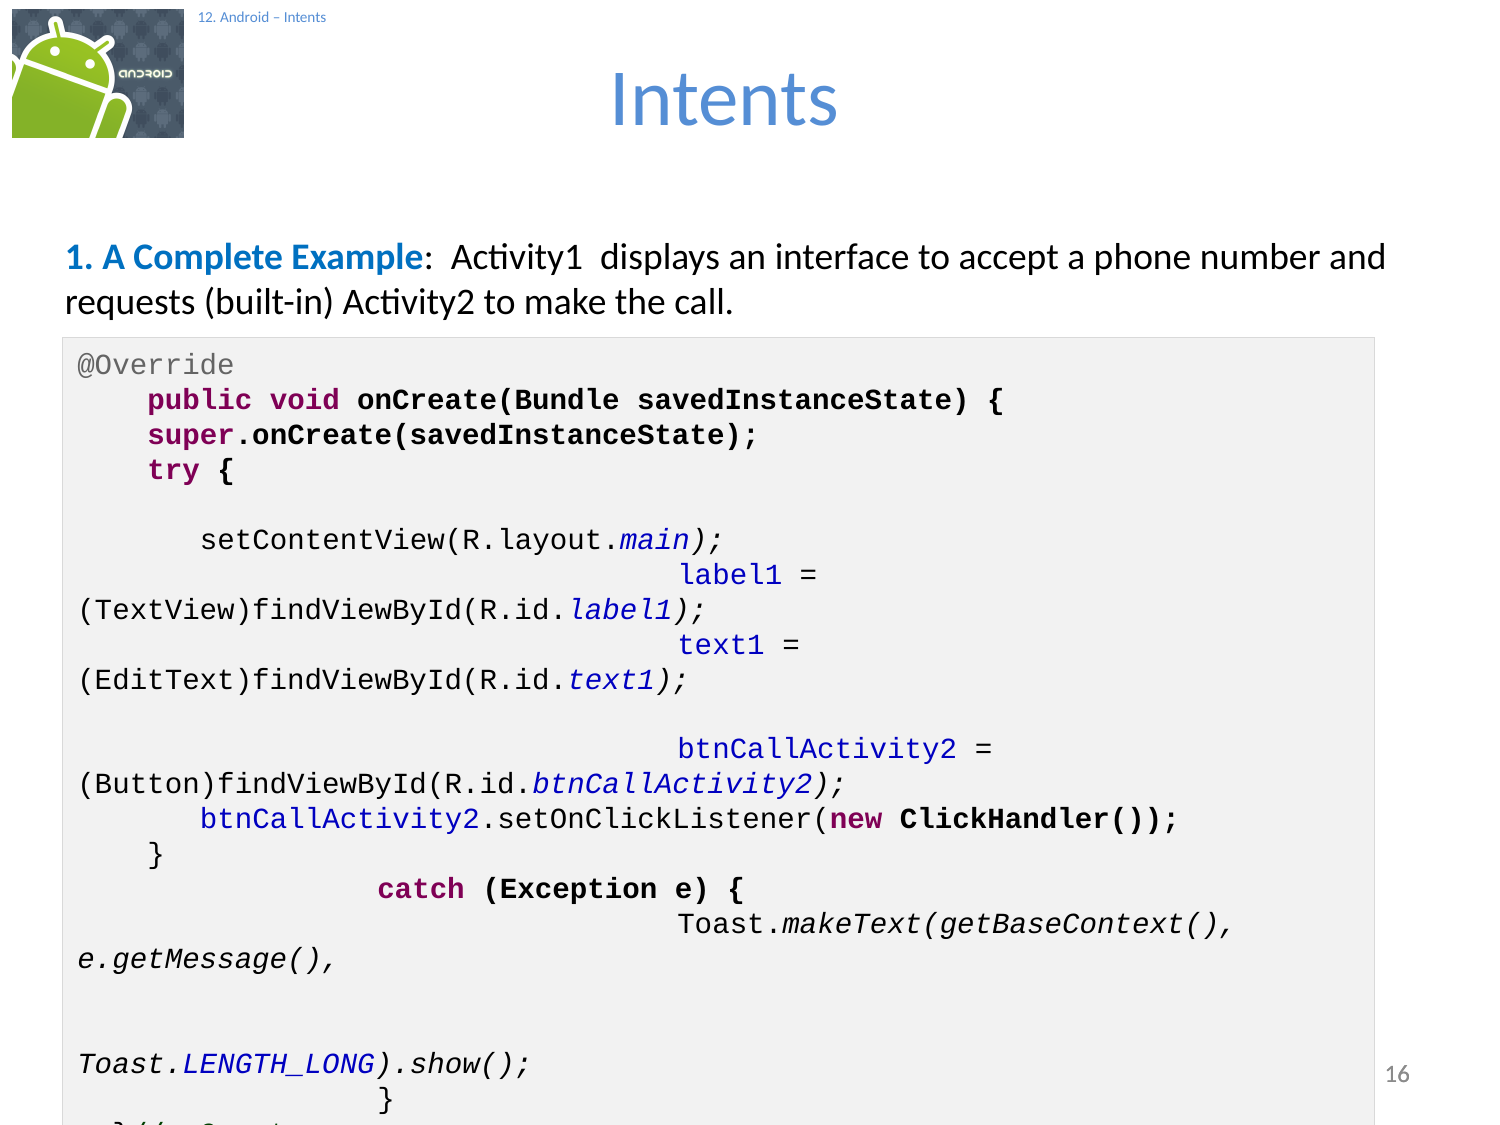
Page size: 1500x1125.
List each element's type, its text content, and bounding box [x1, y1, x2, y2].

picture [12, 9, 184, 138]
text_box 12. Android – Intents Intents [49, 7, 1400, 150]
text_box 1. A Complete Example: Activity1 displays an interface to accept a phone number and requests (built-in) Activity2 to make the call. [50, 224, 1438, 330]
text_box @Override public void onCreate(Bundle savedInstanceState) { super.onCreate(savedInstanceState); try { setContentView(R.layout.main); label1 = (TextView)findViewById(R.id.label1); text1 = (EditText)findViewById(R.id.text1); btnCallActivity2 = (Button)findViewById(R.id.btnCallActivity2); btnCallActivity2.setOnClickListener(new ClickHandler()); } catch (Exception e) { Toast.makeText(getBaseContext(), e.getMessage(), Toast.LENGTH_LONG).show(); } }//onCreate [62, 337, 1375, 1125]
text_box 16 [1375, 1042, 1425, 1103]
